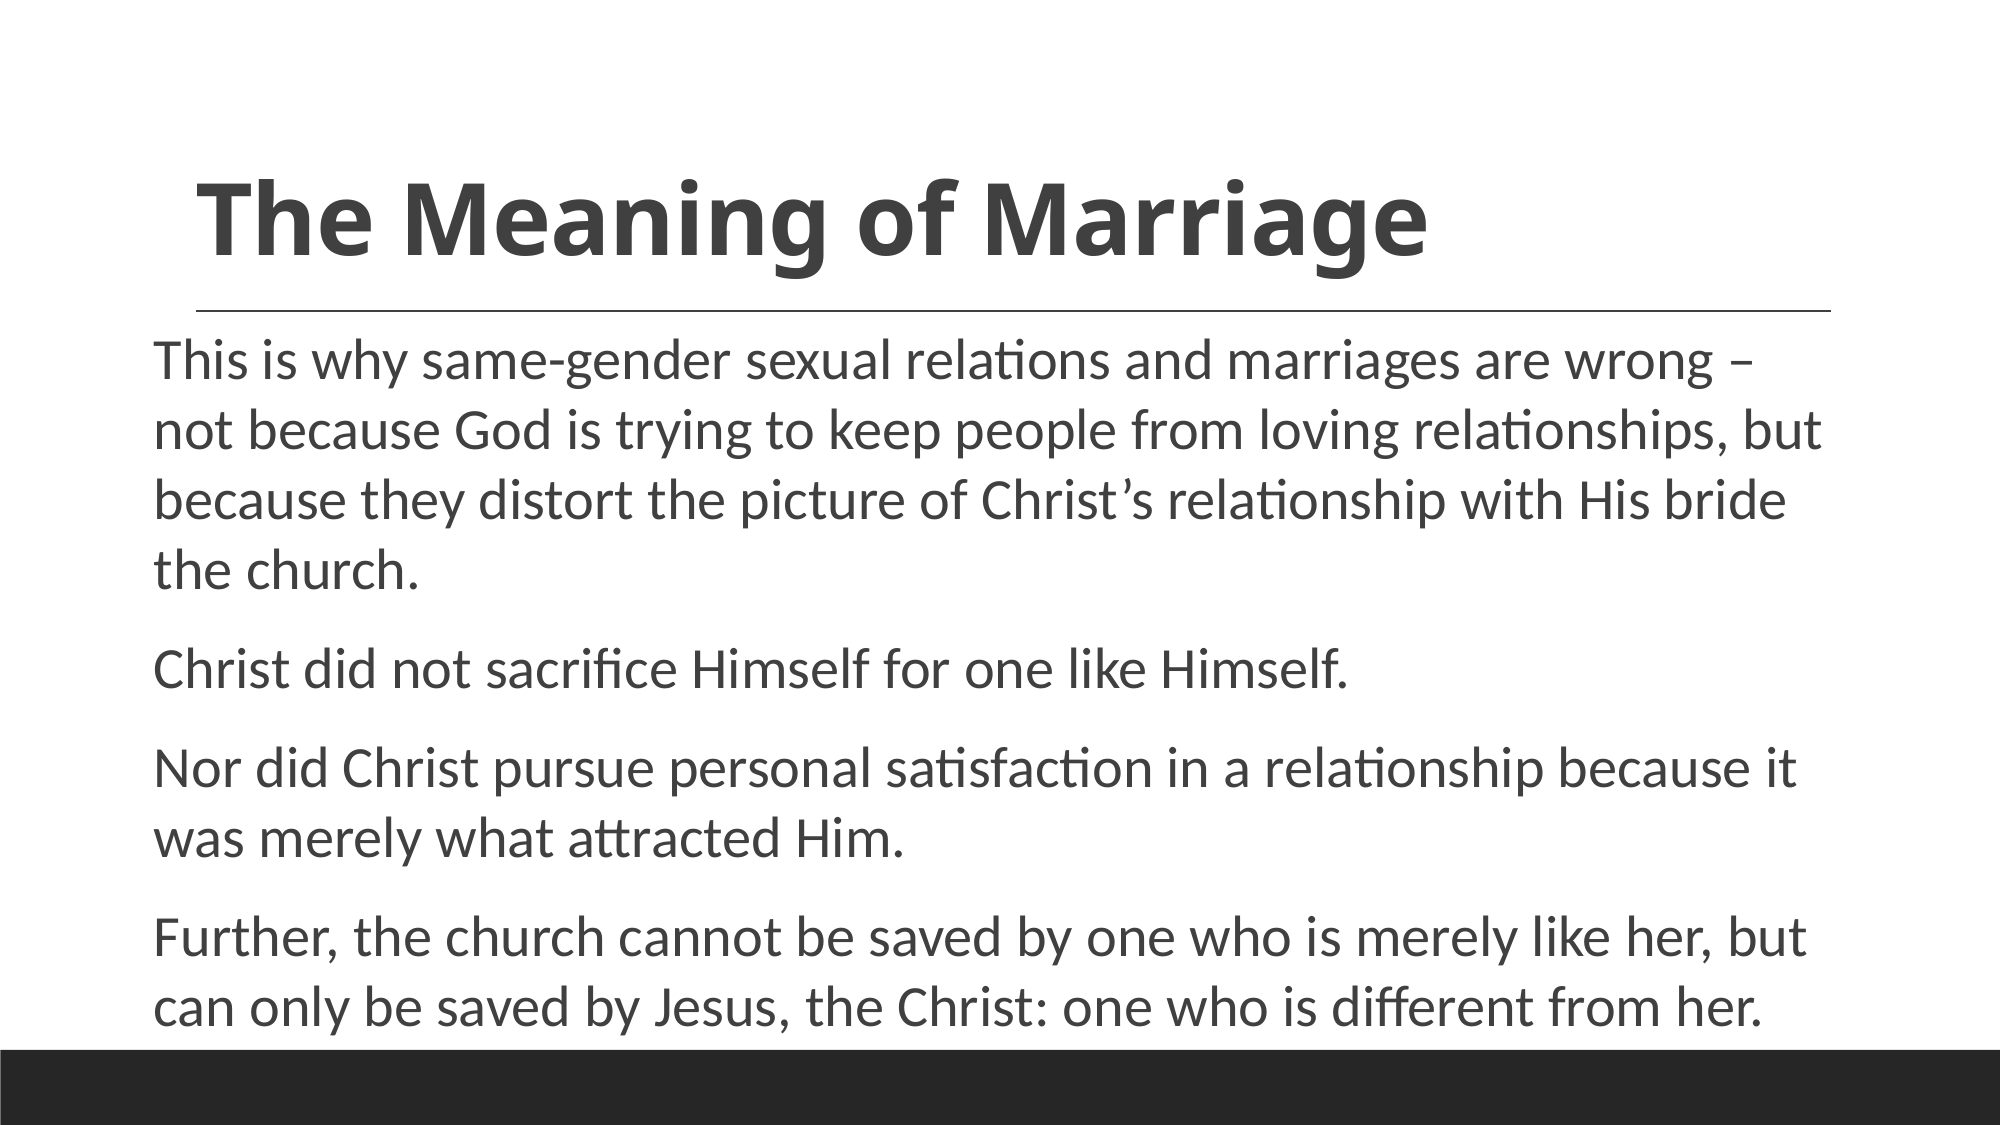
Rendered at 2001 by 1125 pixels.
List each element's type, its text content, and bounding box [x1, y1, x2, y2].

list This is why same-gender sexual relations and marriages are wrong – not because God is trying to keep people from loving relationships, but because they distort the picture of Christ’s relationship with His bride the church. Christ did not sacrifice Himself for one like Himself. Nor did Christ pursue personal satisfaction in a relationship because it was merely what attracted Him. Further, the church cannot be saved by one who is merely like her, but can only be saved by Jesus, the Christ: one who is different from her. [138, 313, 1830, 963]
title The Meaning of Marriage [180, 47, 1830, 285]
